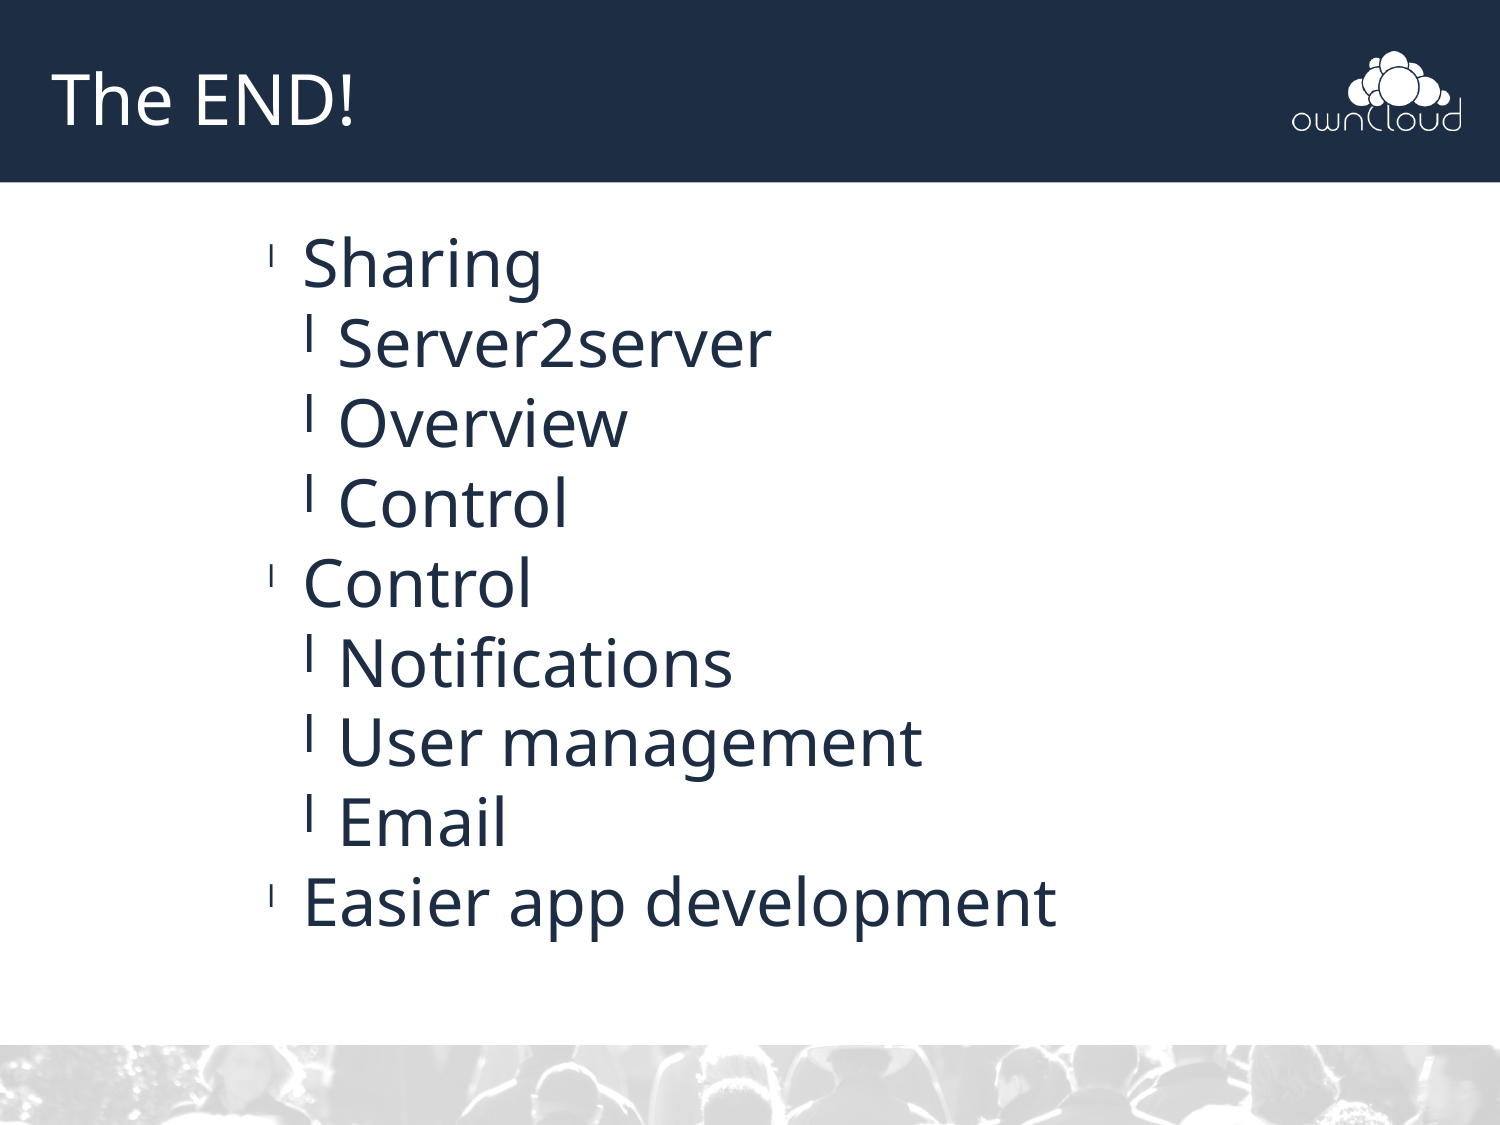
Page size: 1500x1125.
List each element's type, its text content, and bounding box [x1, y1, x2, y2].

picture [0, 1045, 1500, 1125]
text_box The END! [36, 0, 1250, 199]
text_box Sharing Server2server Overview Control Control Notifications User management Email Easier app development [252, 213, 1500, 1040]
picture [1292, 51, 1461, 131]
